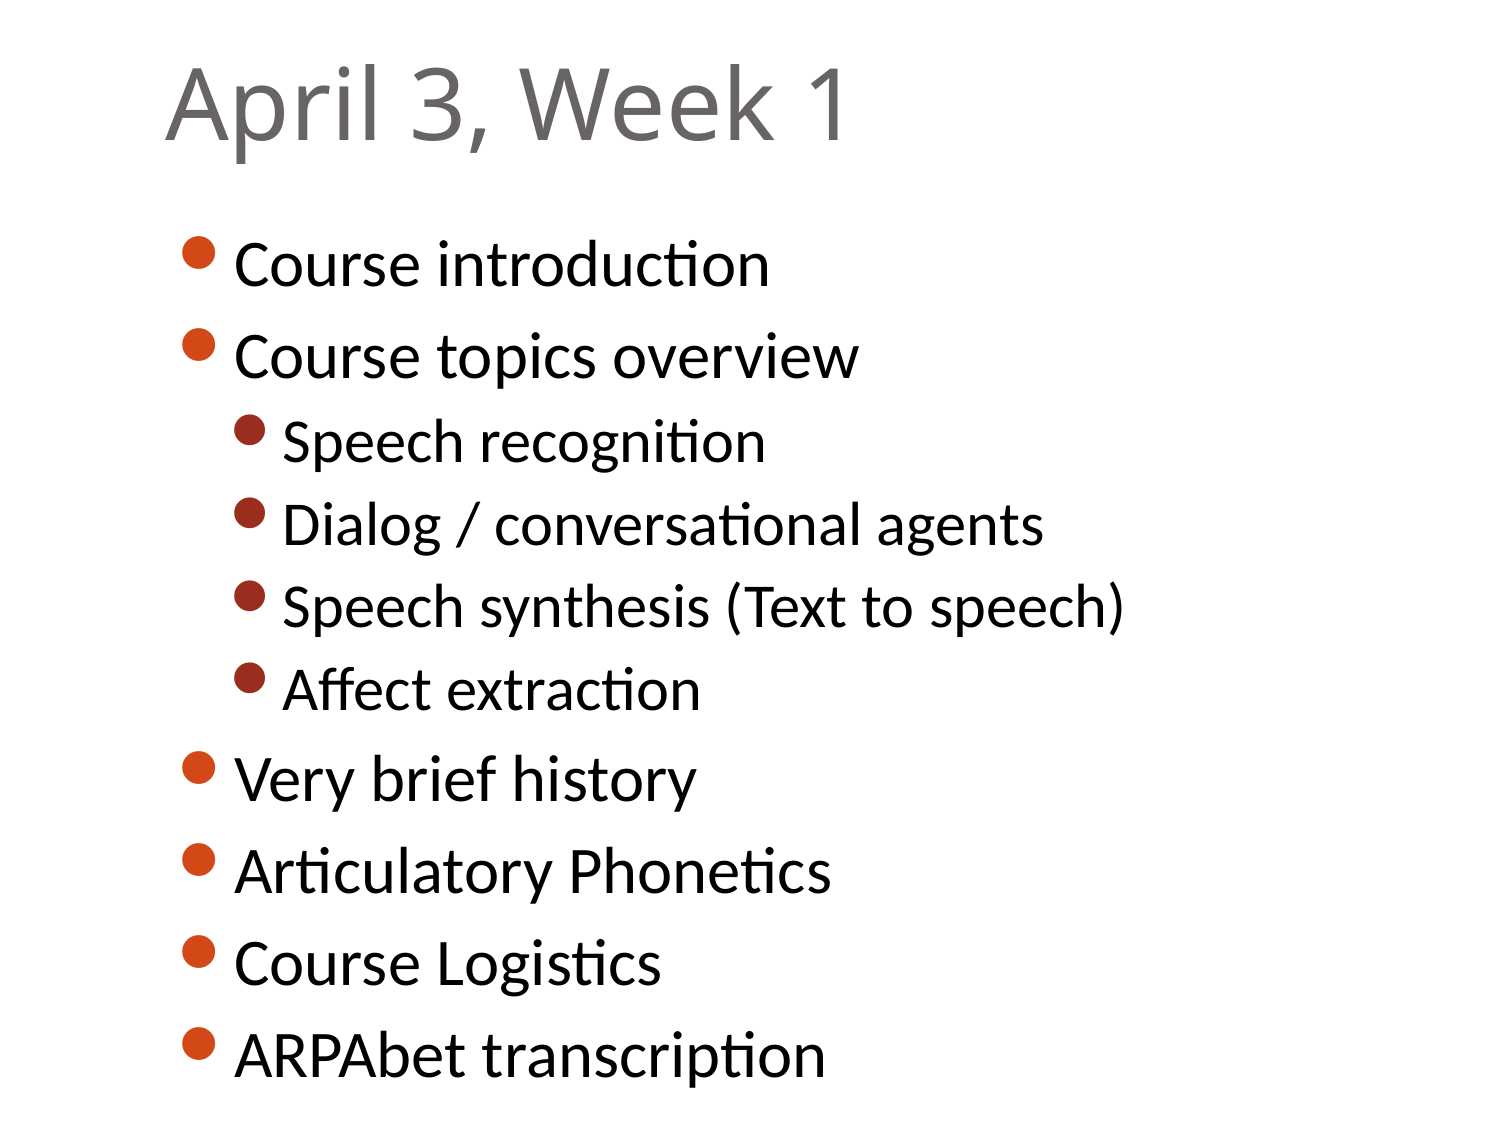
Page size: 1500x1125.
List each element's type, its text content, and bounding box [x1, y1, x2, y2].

list Course introduction Course topics overview Speech recognition Dialog / conversational agents Speech synthesis (Text to speech) Affect extraction Very brief history Articulatory Phonetics Course Logistics ARPAbet transcription [162, 212, 1426, 1026]
title April 3, Week 1 [149, 44, 1426, 176]
